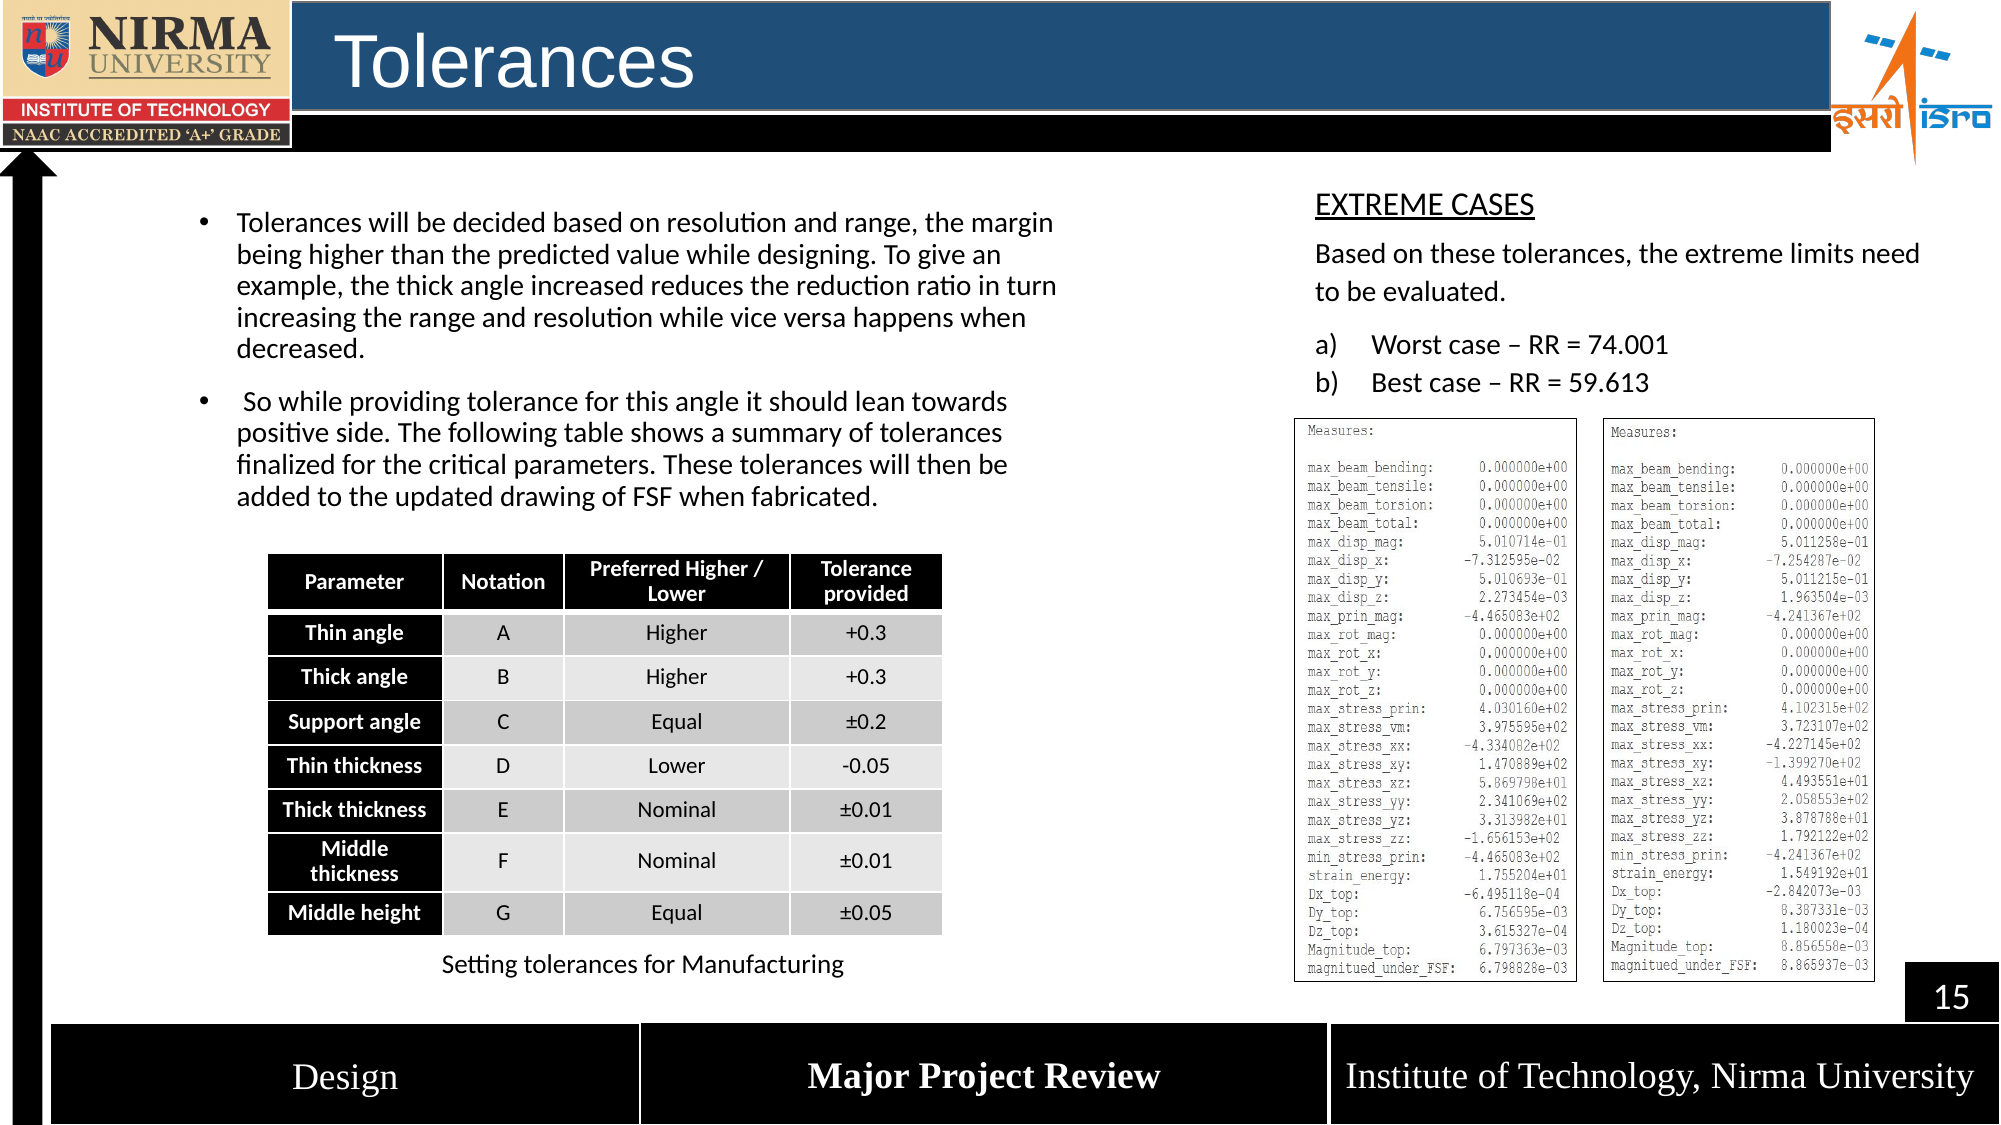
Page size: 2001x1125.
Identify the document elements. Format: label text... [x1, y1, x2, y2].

table_cell G [444, 893, 563, 935]
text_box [0, 2, 1831, 152]
list Tolerances will be decided based on resolution and range, the margin being higher than the predicted value while designing. To give an example, the thick angle increased reduces the reduction ratio in turn increasing the range and resolution while vice versa happens when decreased. So while providing tolerance for this angle it should lean towards positive side. The following table shows a summary of tolerances finalized for the critical parameters. These tolerances will then be added to the updated drawing of FSF when fabricated. [184, 200, 1101, 829]
table_cell F [444, 834, 563, 891]
text_box 15 [1905, 962, 1999, 1022]
picture [1830, 9, 1994, 168]
table_cell Middle height [268, 893, 442, 935]
table_cell ±0.05 [791, 893, 942, 935]
text_box Based on these tolerances, the extreme limits need to be evaluated. Worst case – RR = 74.001 Best case – RR = 59.613 [1300, 224, 1952, 406]
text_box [1295, 418, 1874, 981]
text_box Extreme cases [1300, 179, 1558, 224]
picture [0, 0, 293, 148]
table_cell Nominal [565, 834, 789, 891]
table_cell Middle thickness [268, 834, 442, 891]
table_cell ±0.01 [791, 834, 942, 891]
text_box Institute of Technology, Nirma University [1329, 1022, 2000, 1125]
text_box Design [49, 1022, 639, 1125]
table_cell Equal [565, 893, 789, 935]
text_box Setting tolerances for Manufacturing [427, 939, 904, 987]
text_box [0, 152, 58, 1125]
text_box Major Project Review [639, 1021, 1330, 1125]
